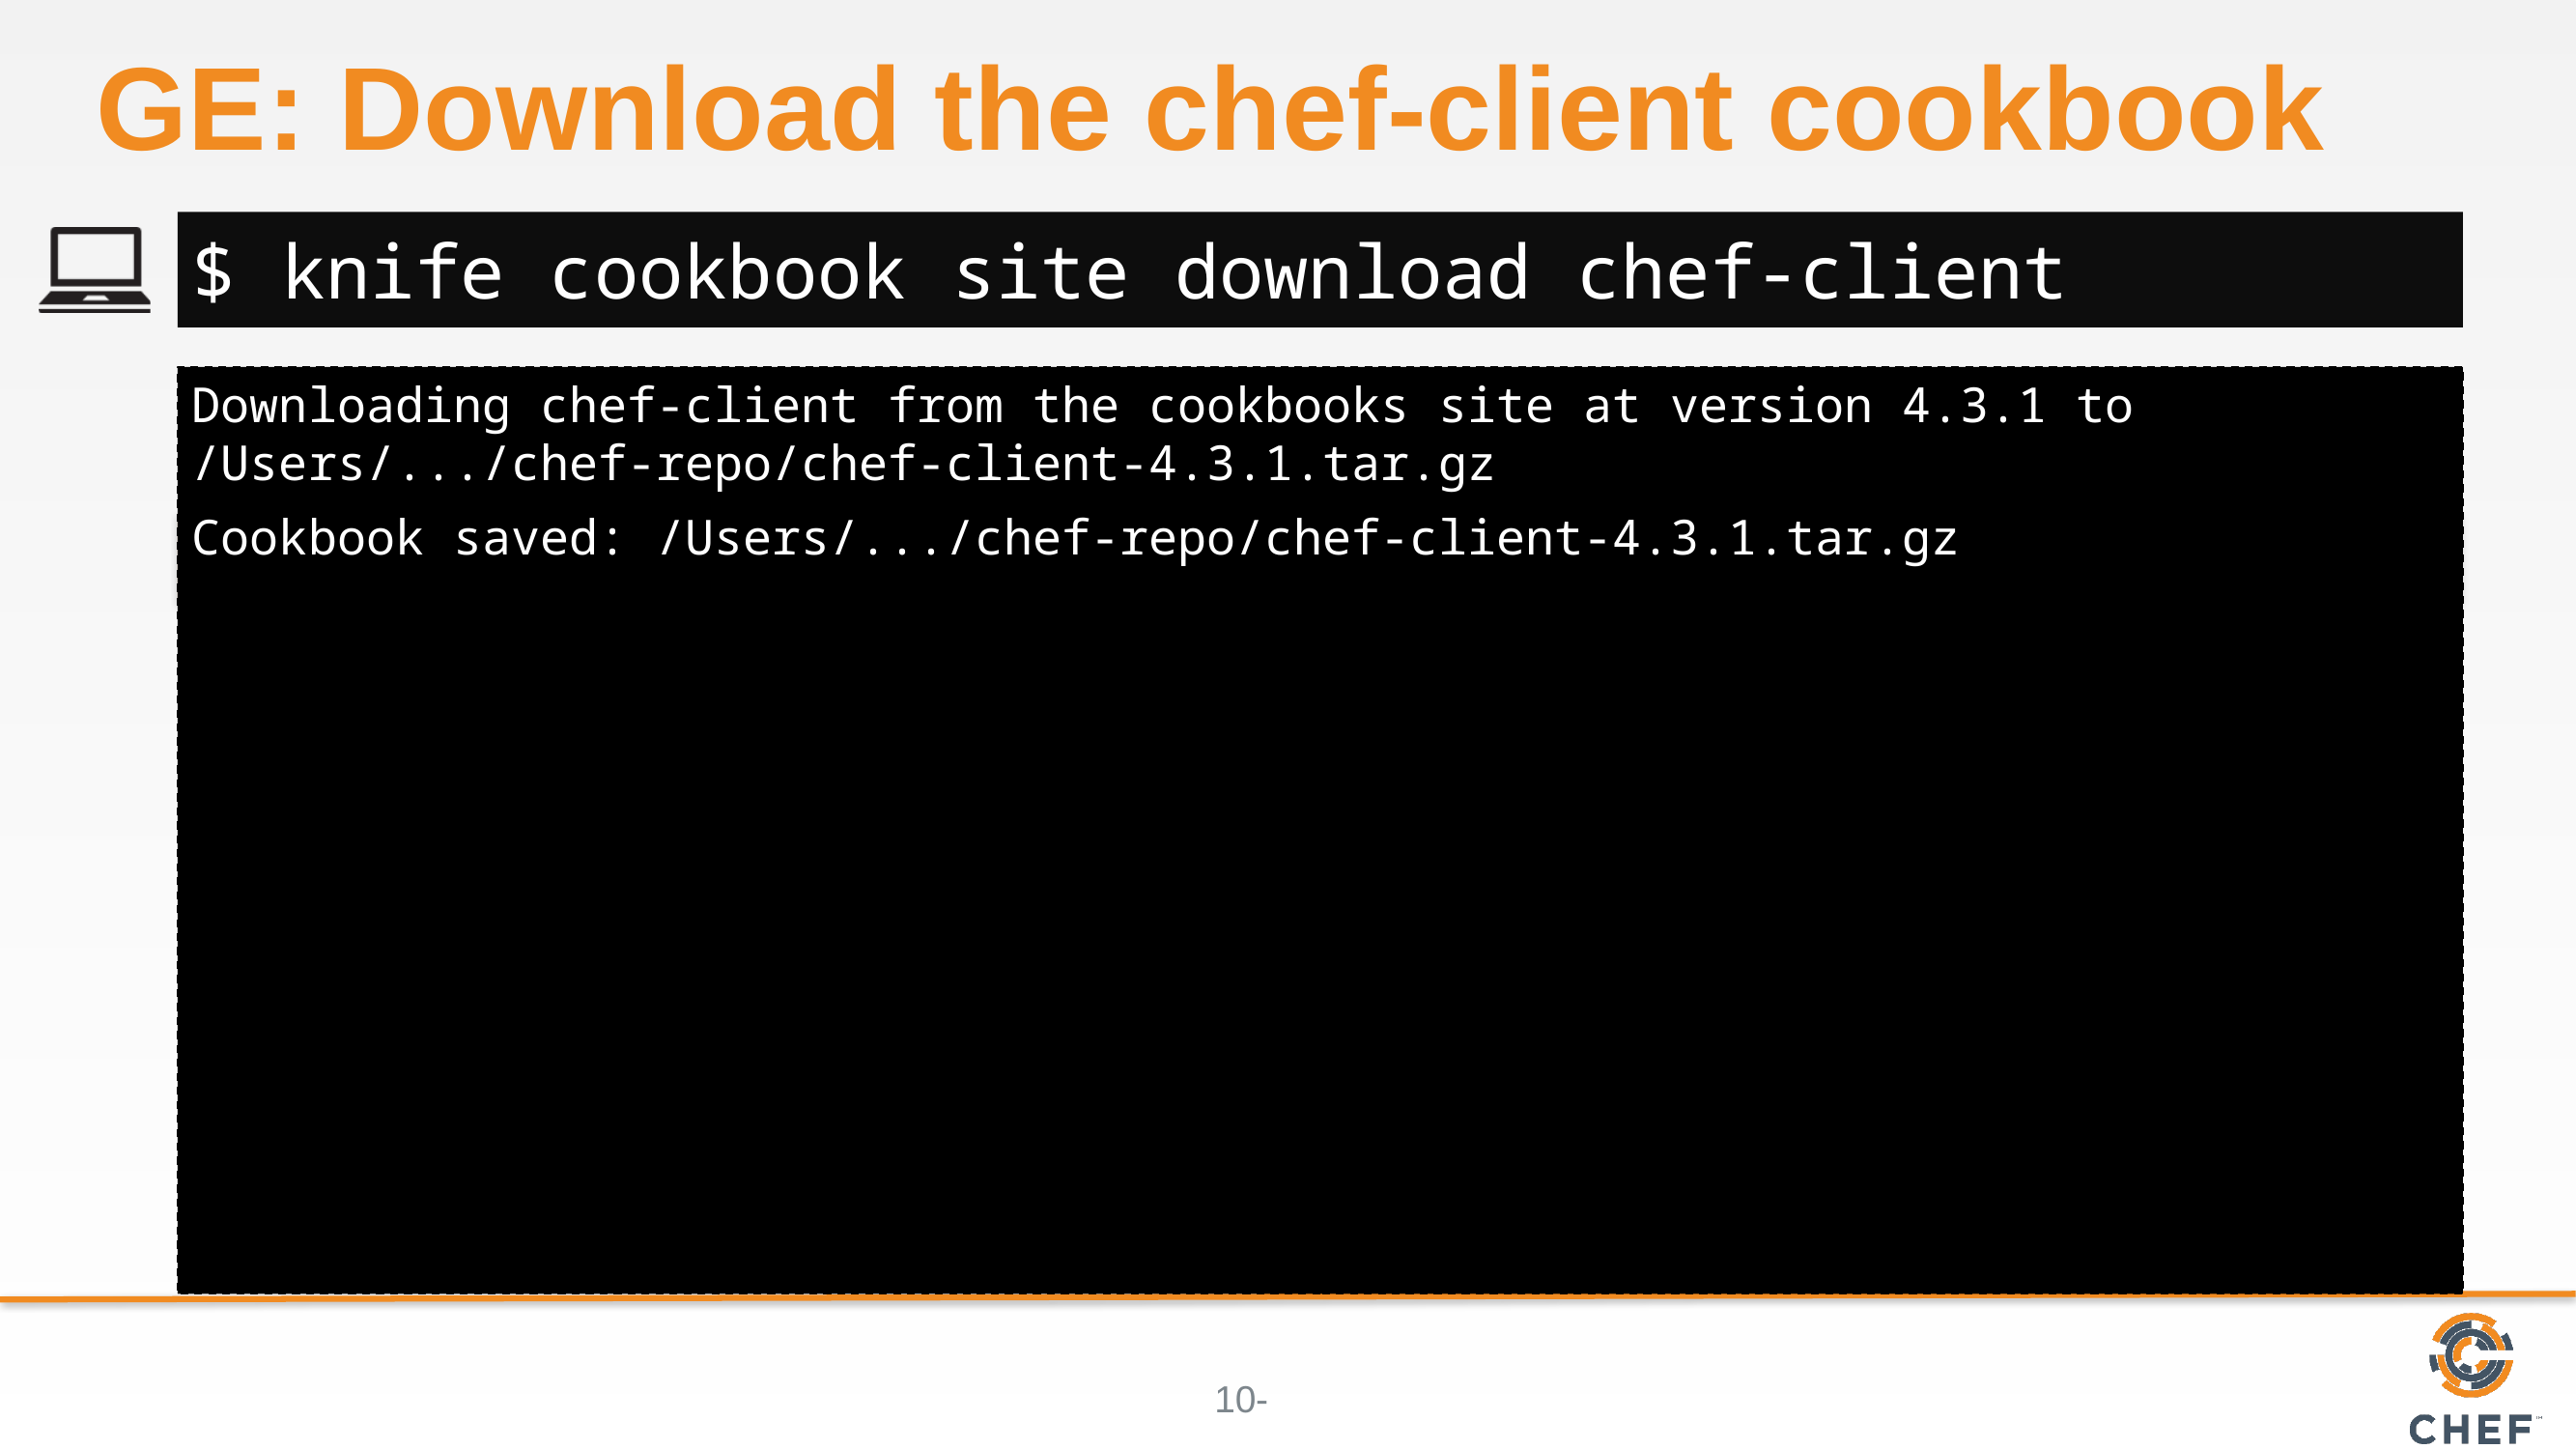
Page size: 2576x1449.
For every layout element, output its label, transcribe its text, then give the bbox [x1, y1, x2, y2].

list Downloading chef-client from the cookbooks site at version 4.3.1 to /Users/.../chef-repo/chef-client-4.3.1.tar.gz Cookbook saved: /Users/.../chef-repo/chef-client-4.3.1.tar.gz [177, 366, 2464, 1294]
list $ knife cookbook site download chef-client [177, 212, 2463, 327]
picture [2399, 1297, 2550, 1449]
title GE: Download the chef-client cookbook [96, 48, 2463, 180]
